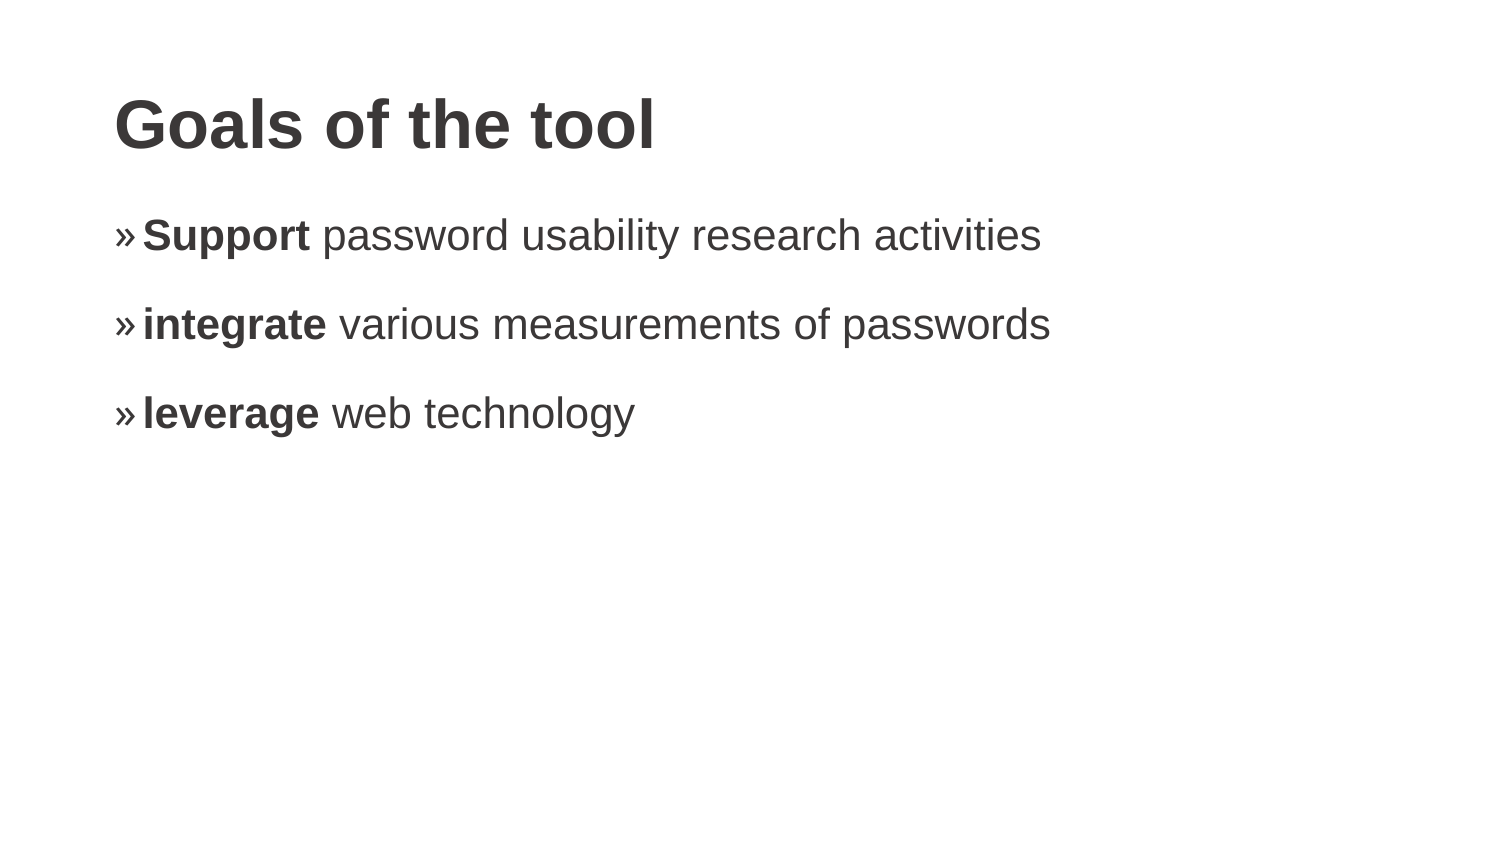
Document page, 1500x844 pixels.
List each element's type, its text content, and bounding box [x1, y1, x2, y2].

list Support password usability research activities integrate various measurements of passwords leverage web technology [103, 180, 1500, 800]
title Goals of the tool [103, 44, 1397, 180]
